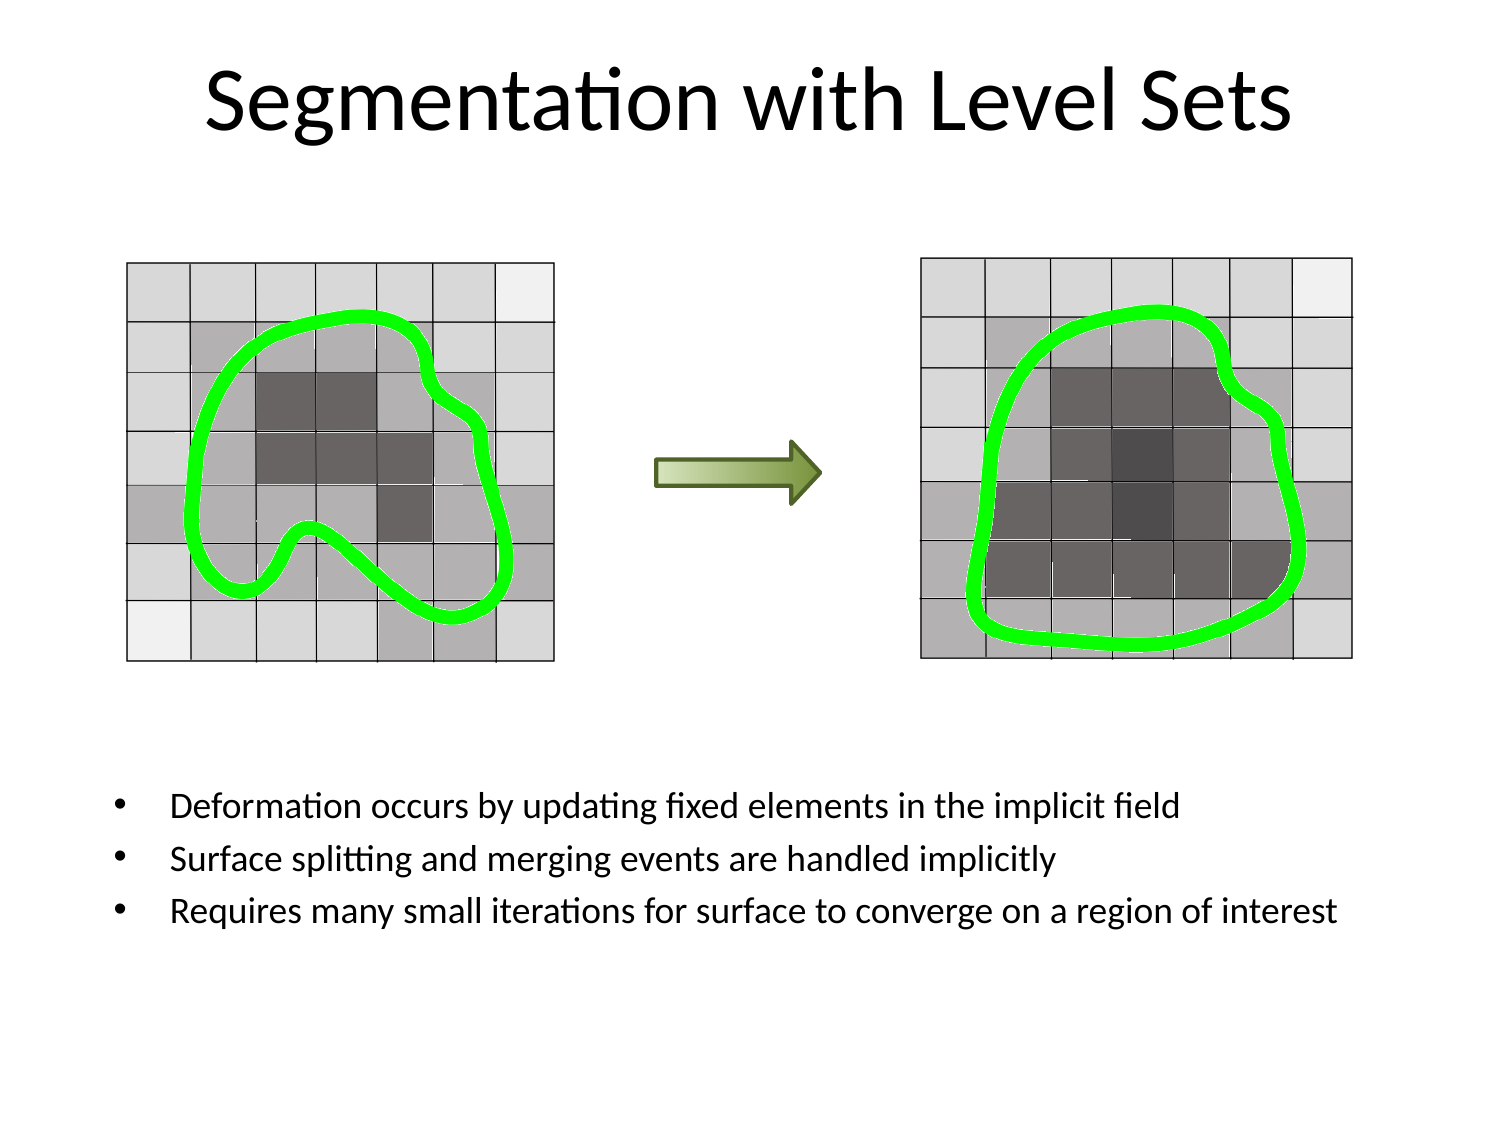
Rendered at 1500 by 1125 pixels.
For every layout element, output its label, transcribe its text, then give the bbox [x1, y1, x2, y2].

title Segmentation with Level Sets [74, 1, 1426, 188]
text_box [105, 243, 1374, 680]
list Deformation occurs by updating fixed elements in the implicit field Surface splitting and merging events are handled implicitly Requires many small iterations for surface to converge on a region of interest [98, 773, 1384, 1020]
